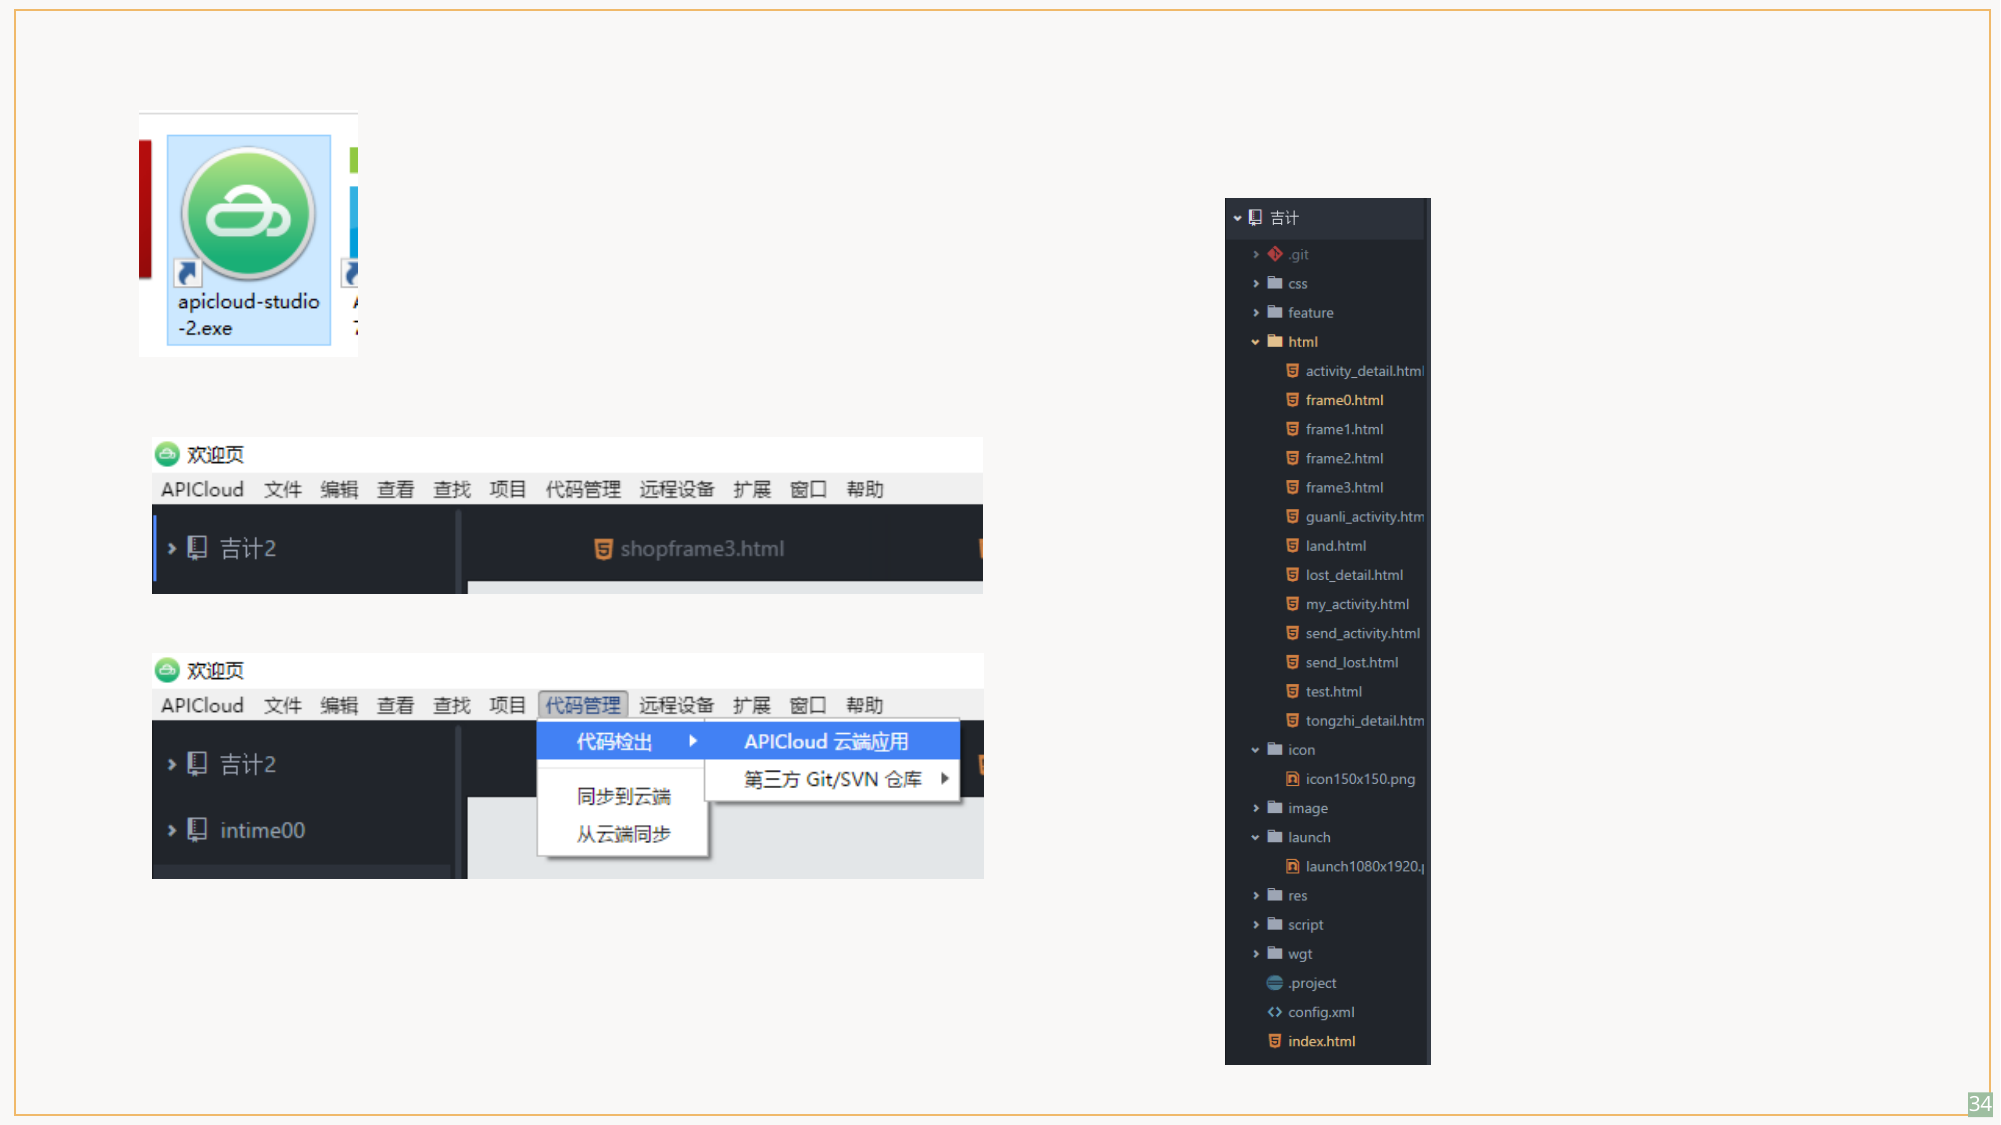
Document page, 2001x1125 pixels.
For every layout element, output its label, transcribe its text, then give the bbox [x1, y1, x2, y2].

text_box 34 [1947, 1091, 2000, 1118]
picture [139, 110, 358, 358]
picture [1225, 198, 1431, 1065]
picture [152, 653, 984, 879]
text_box [14, 9, 1991, 1116]
picture [152, 437, 983, 594]
